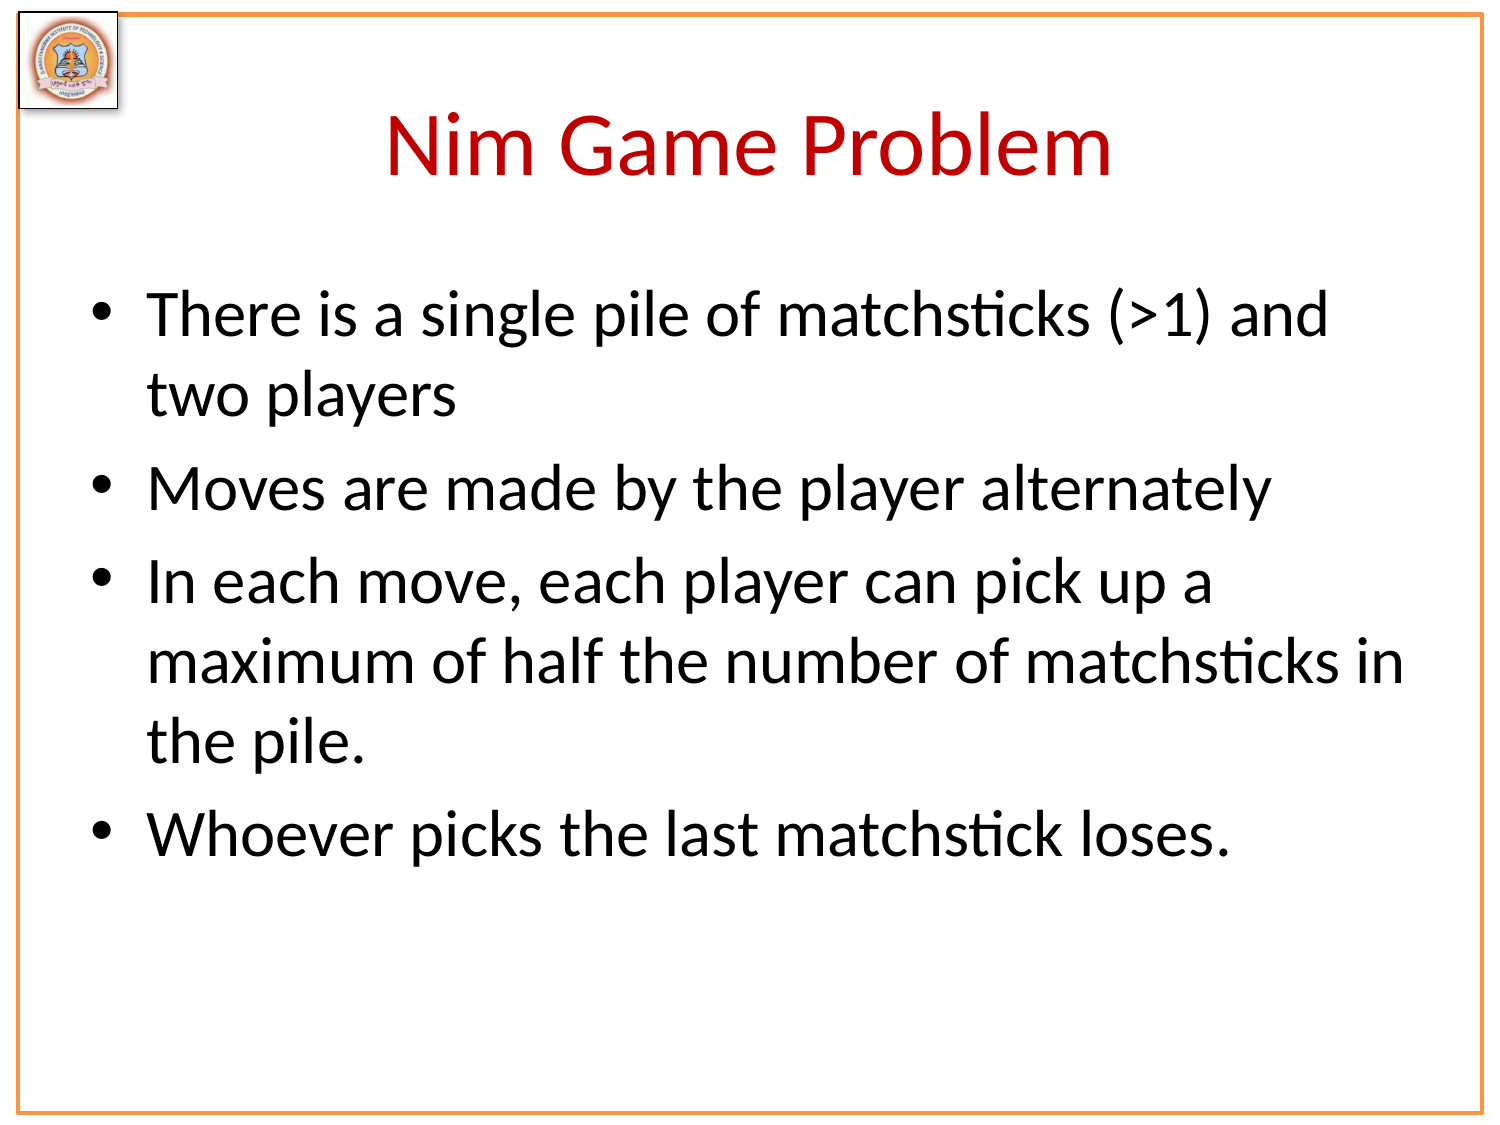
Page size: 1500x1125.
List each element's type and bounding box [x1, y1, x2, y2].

text_box [17, 12, 1483, 1114]
